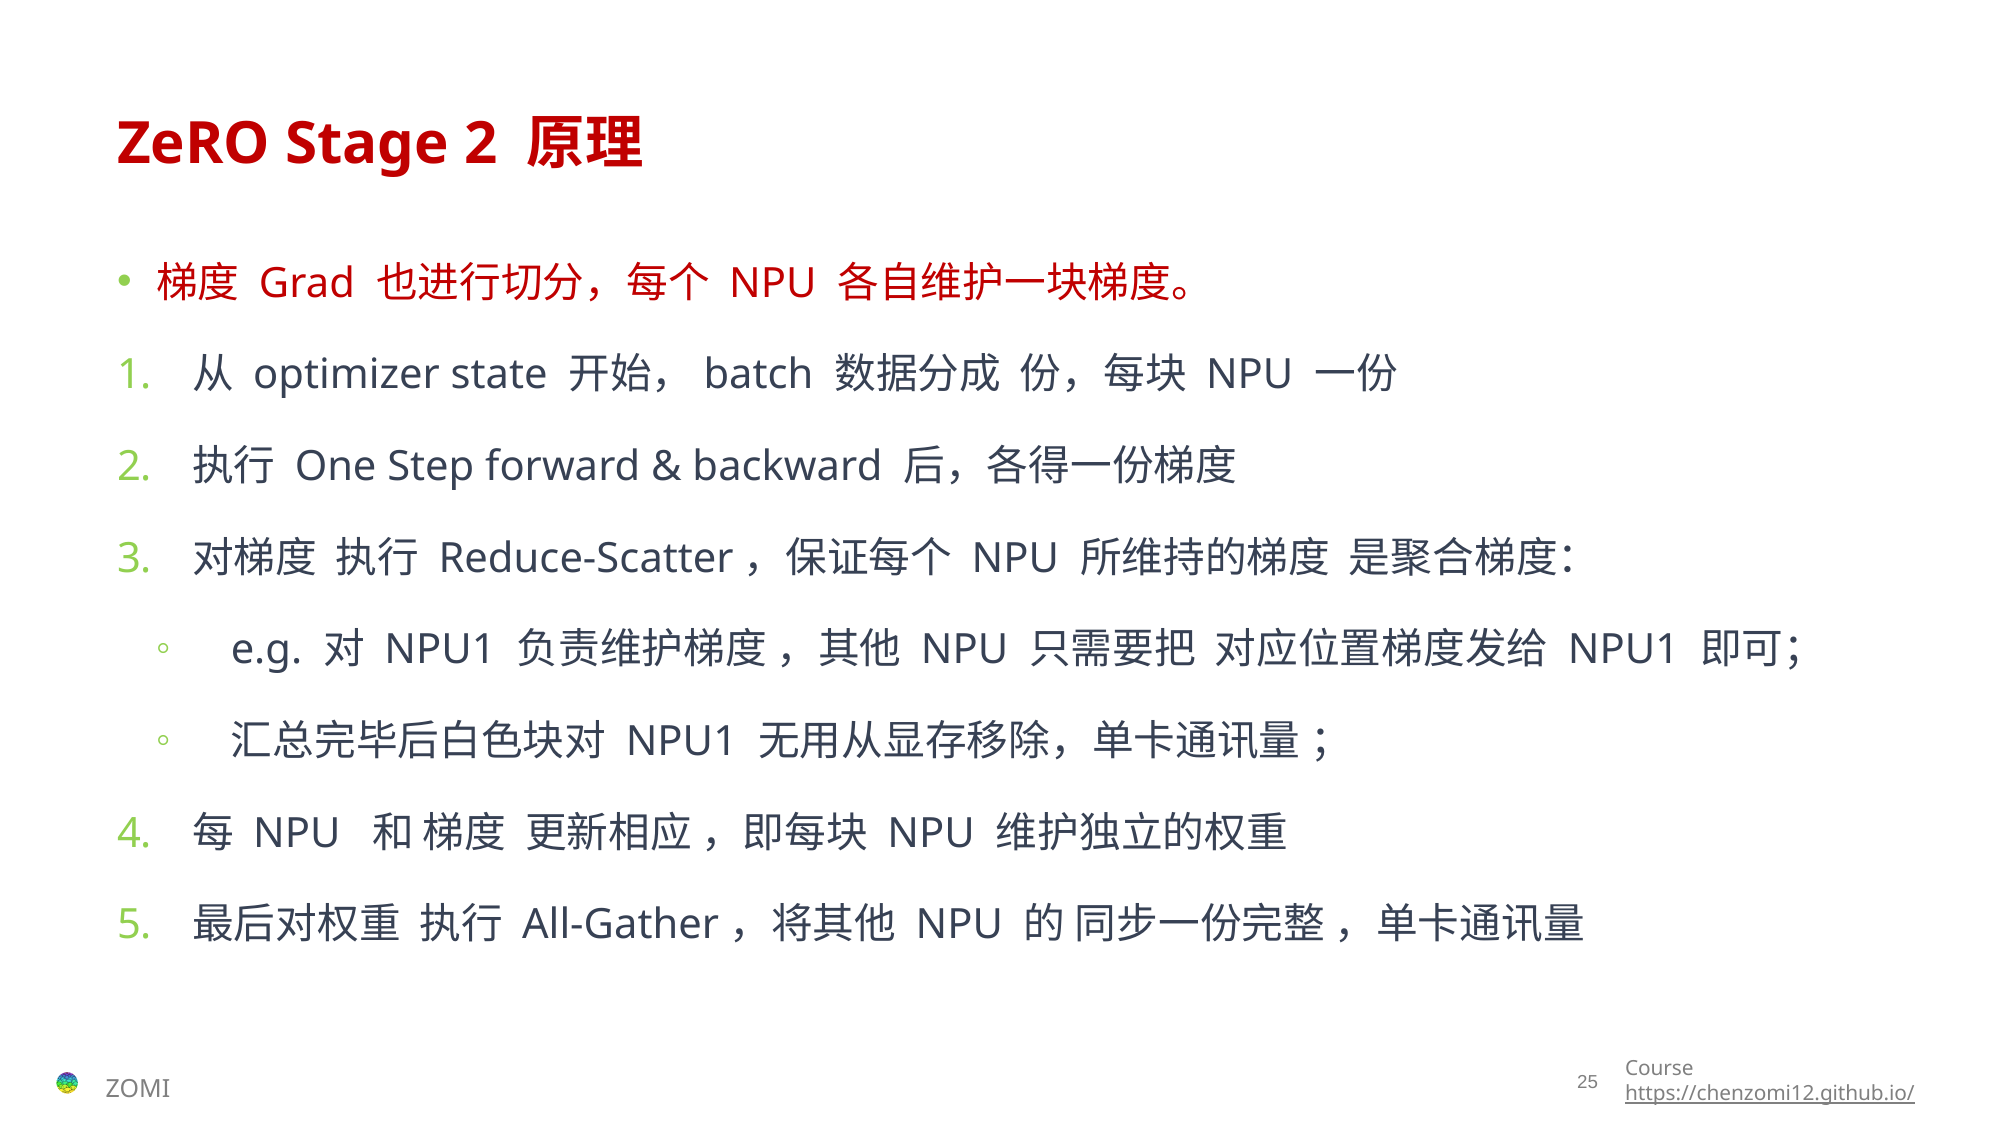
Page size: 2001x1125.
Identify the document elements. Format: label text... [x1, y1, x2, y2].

picture [57, 1073, 77, 1093]
title ZeRO Stage 2 原理 [102, 91, 1901, 189]
